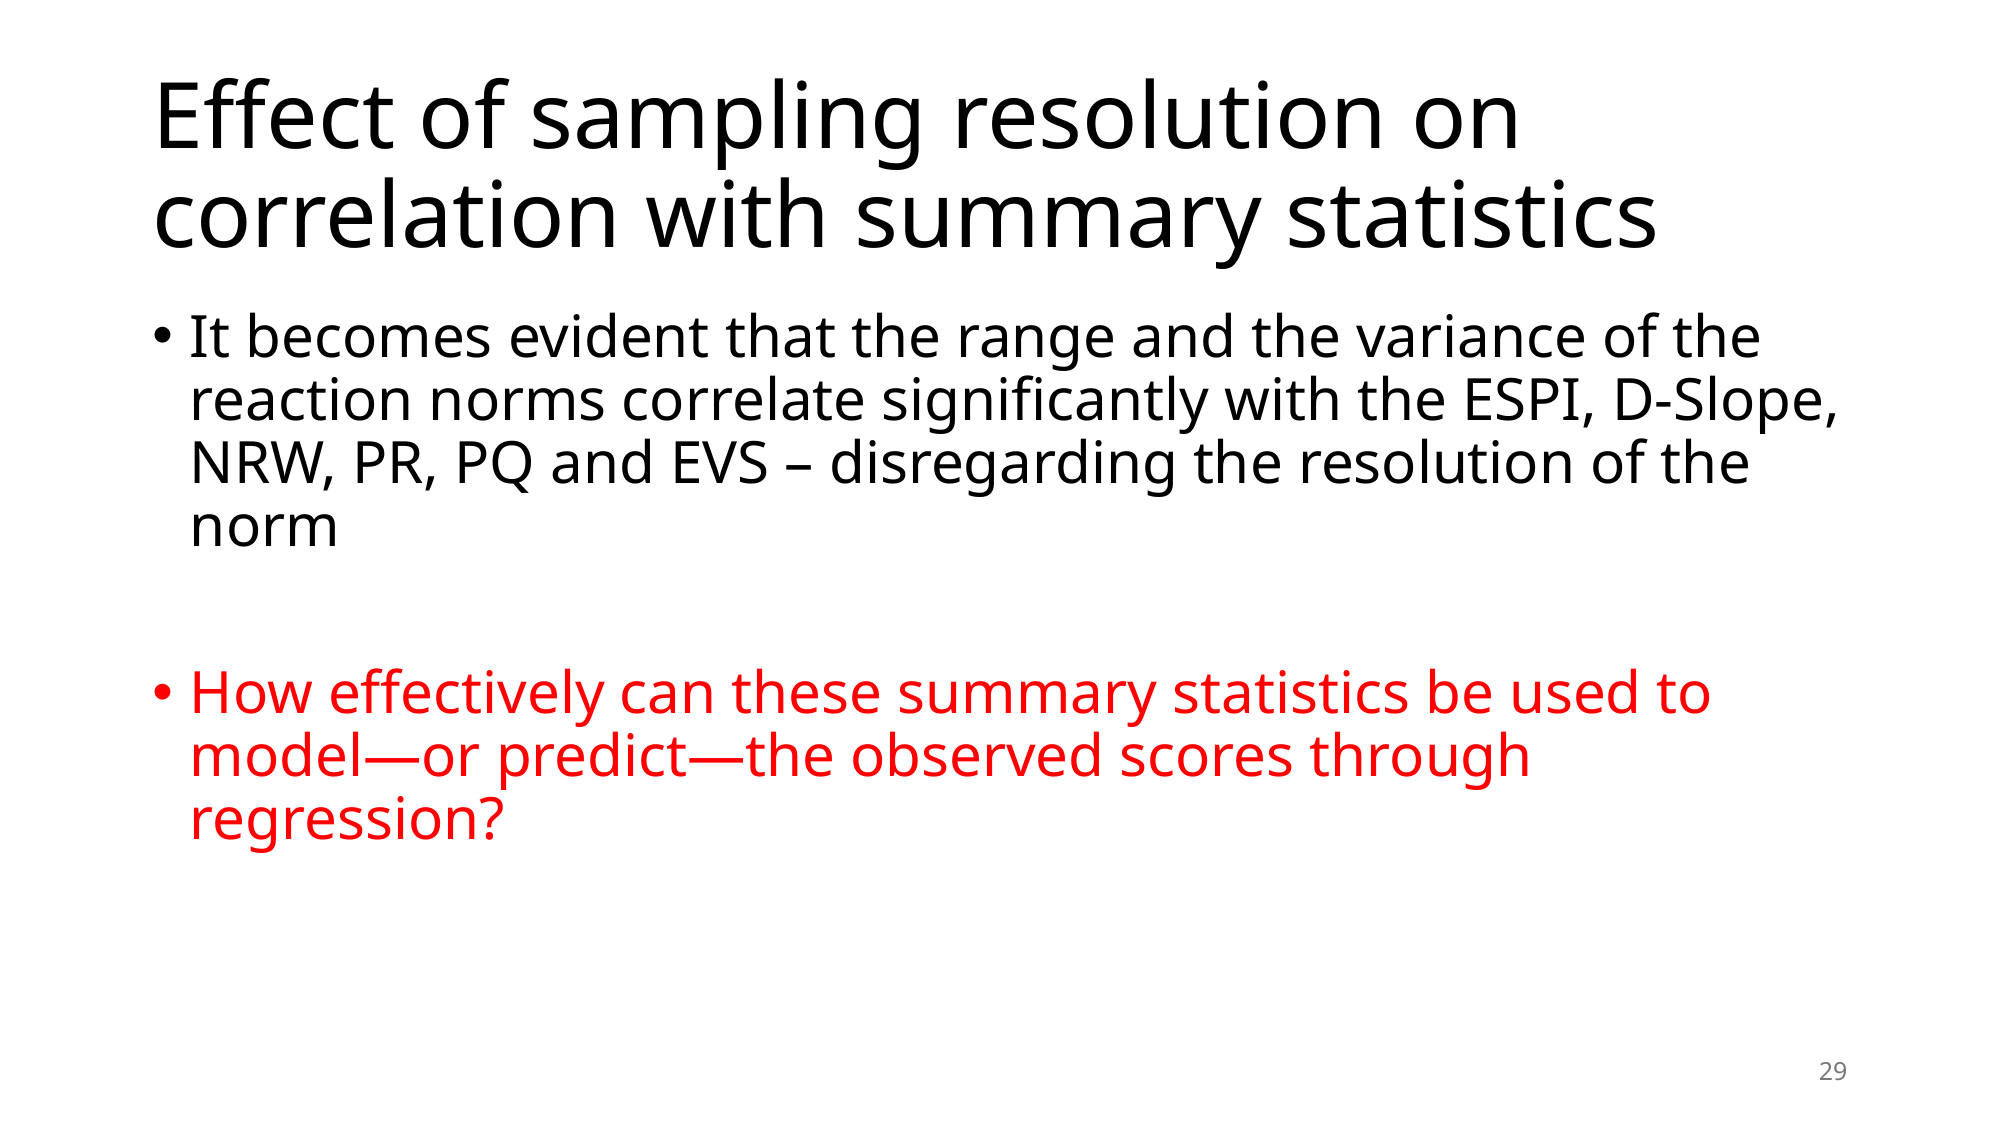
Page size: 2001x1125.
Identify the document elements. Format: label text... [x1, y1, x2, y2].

title Effect of sampling resolution on correlation with summary statistics [137, 59, 1863, 278]
list It becomes evident that the range and the variance of the reaction norms correlate significantly with the ESPI, D-Slope, NRW, PR, PQ and EVS – disregarding the resolution of the norm How effectively can these summary statistics be used to model—or predict—the observed scores through regression? [137, 299, 1863, 1014]
slide_number 29 [1412, 1042, 1863, 1103]
